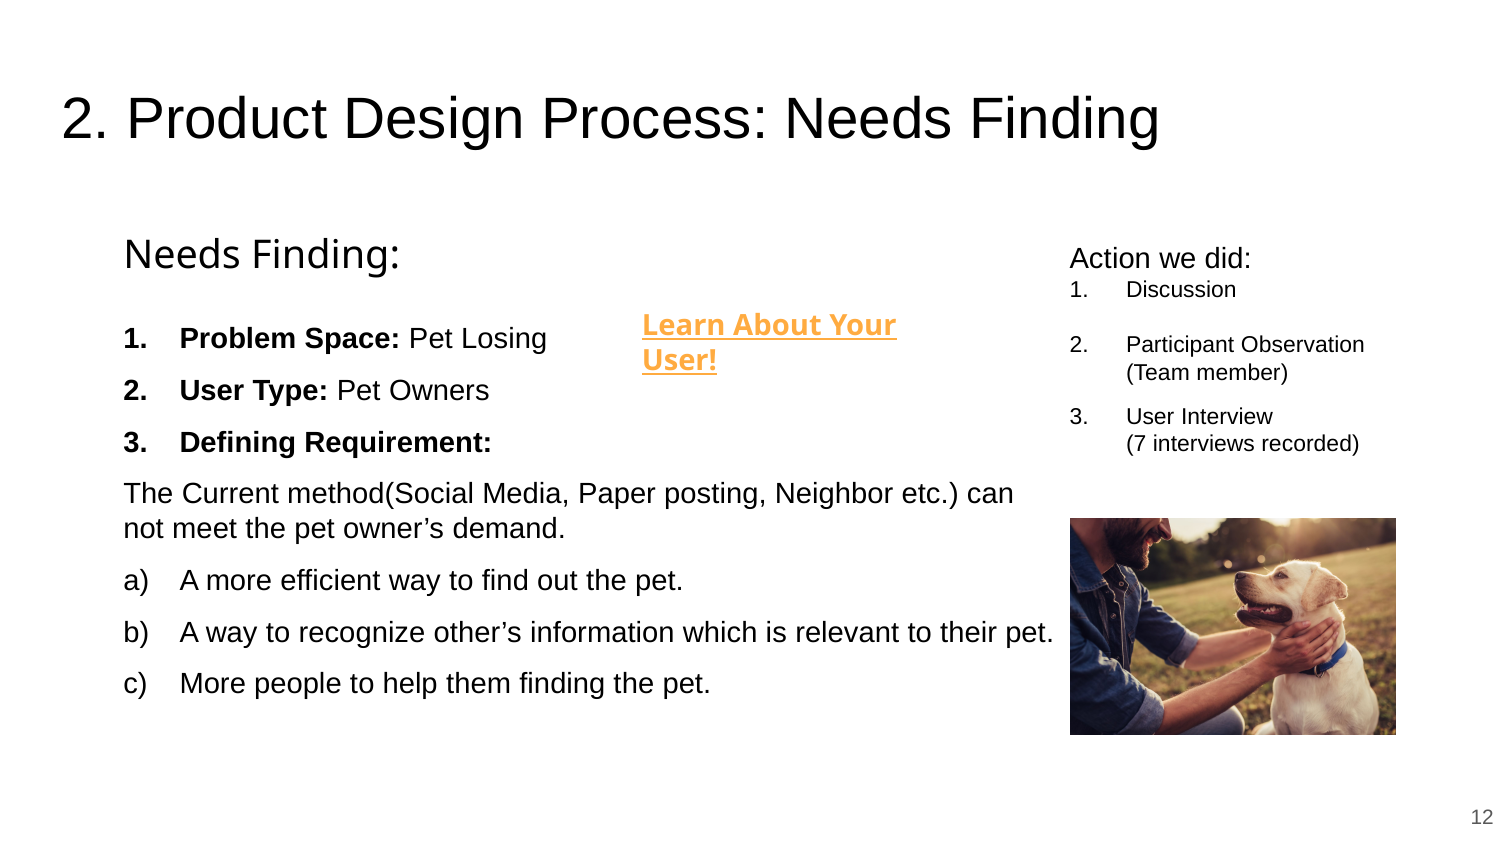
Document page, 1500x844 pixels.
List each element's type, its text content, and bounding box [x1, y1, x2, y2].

text_box Action we did: Discussion Participant Observation (Team member) User Interview (7 interviews recorded) [1054, 232, 1412, 516]
text_box Problem Space: Pet Losing User Type: Pet Owners Defining Requirement: The Current method(Social Media, Paper posting, Neighbor etc.) can not meet the pet owner’s demand. A more efficient way to find out the pet. A way to recognize other’s information which is relevant to their pet. More people to help them finding the pet. [108, 312, 1071, 707]
title 2. Product Design Process: Needs Finding [51, 72, 1449, 167]
text_box Learn About Your User! [626, 291, 984, 392]
picture [1070, 518, 1396, 735]
slide_number ‹#› [1461, 789, 1500, 844]
text_box Needs Finding: [108, 227, 854, 302]
